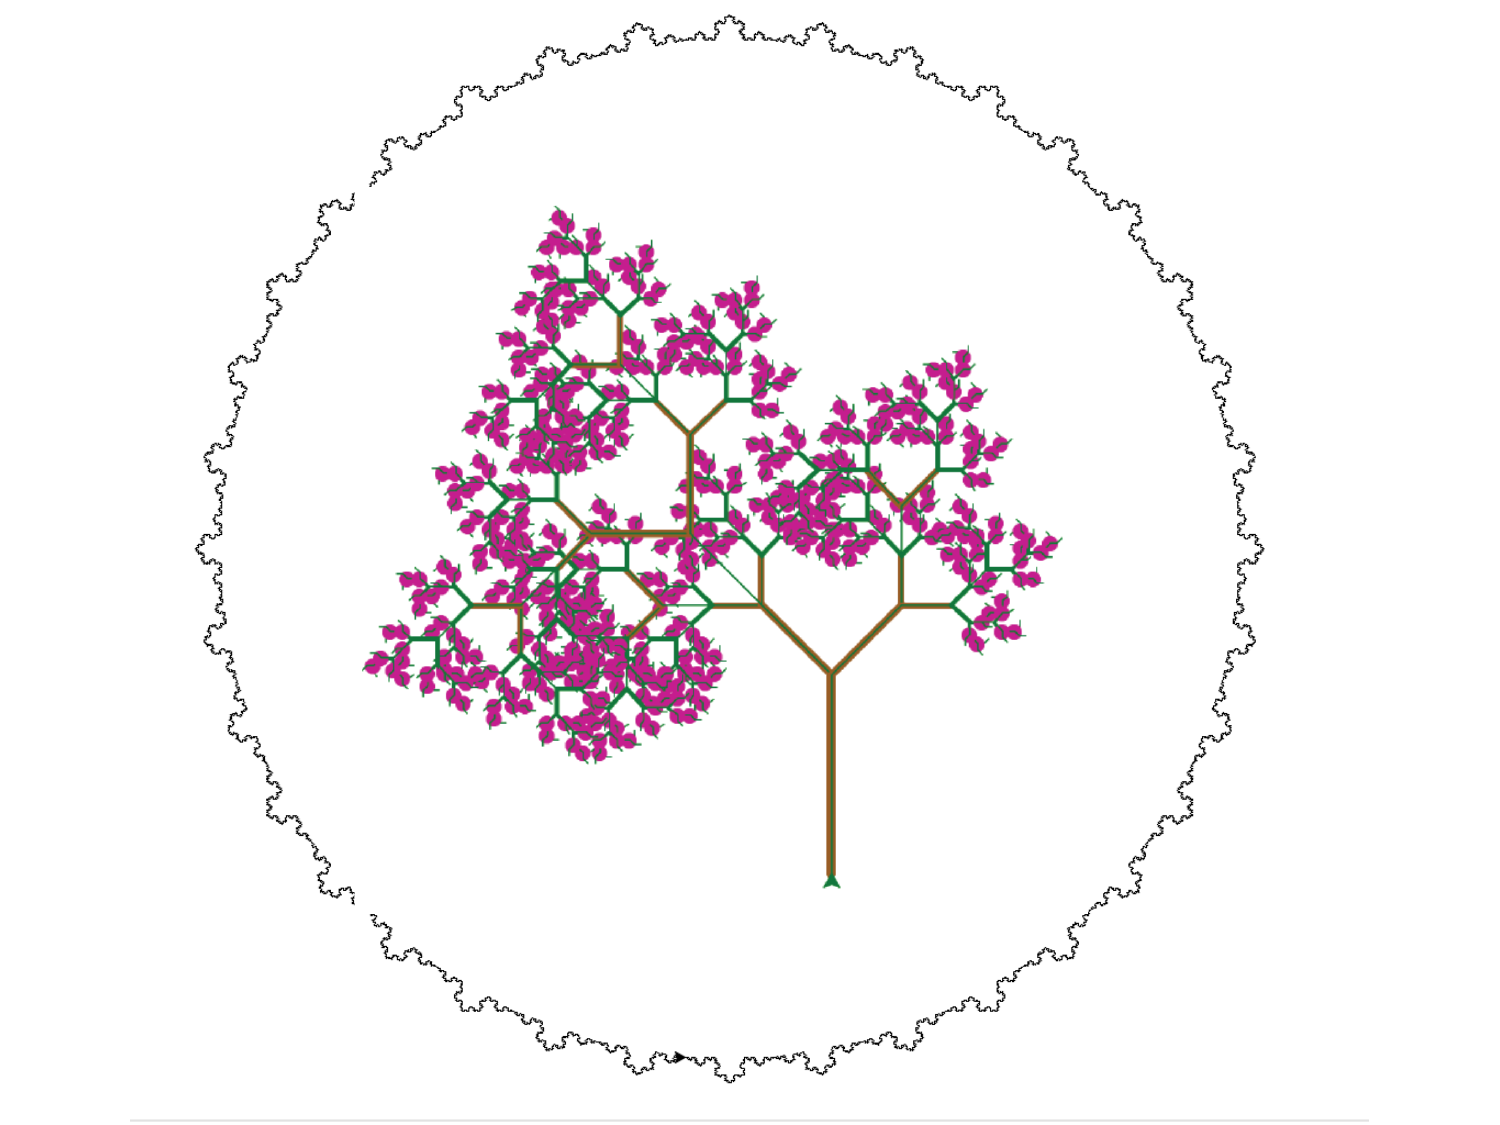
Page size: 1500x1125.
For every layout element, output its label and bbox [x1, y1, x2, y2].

picture [130, 0, 1370, 1125]
